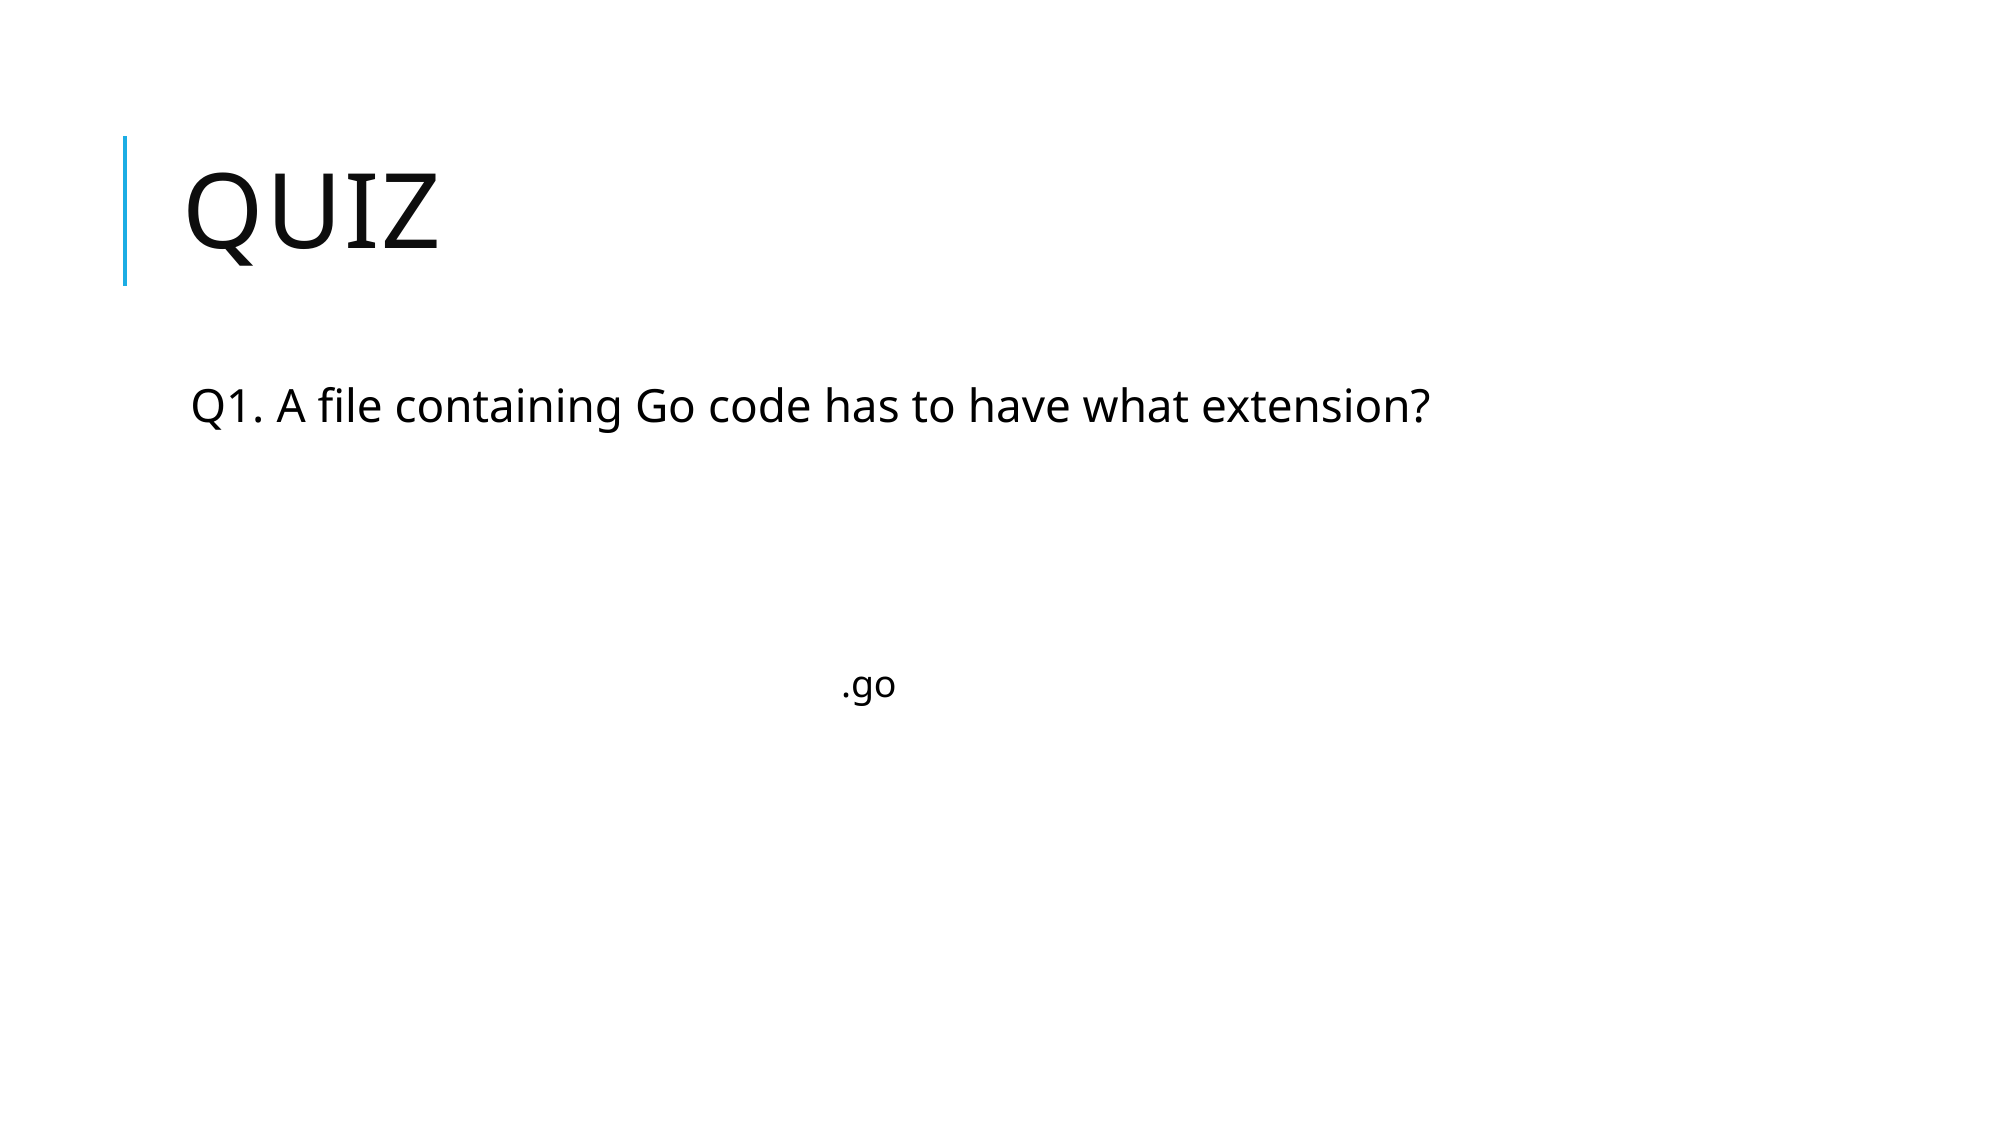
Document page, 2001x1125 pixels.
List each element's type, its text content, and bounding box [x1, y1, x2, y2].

title Quiz [168, 96, 1763, 342]
text_box .go [826, 652, 912, 758]
list Q1. A file containing Go code has to have what extension? [168, 375, 1763, 1035]
